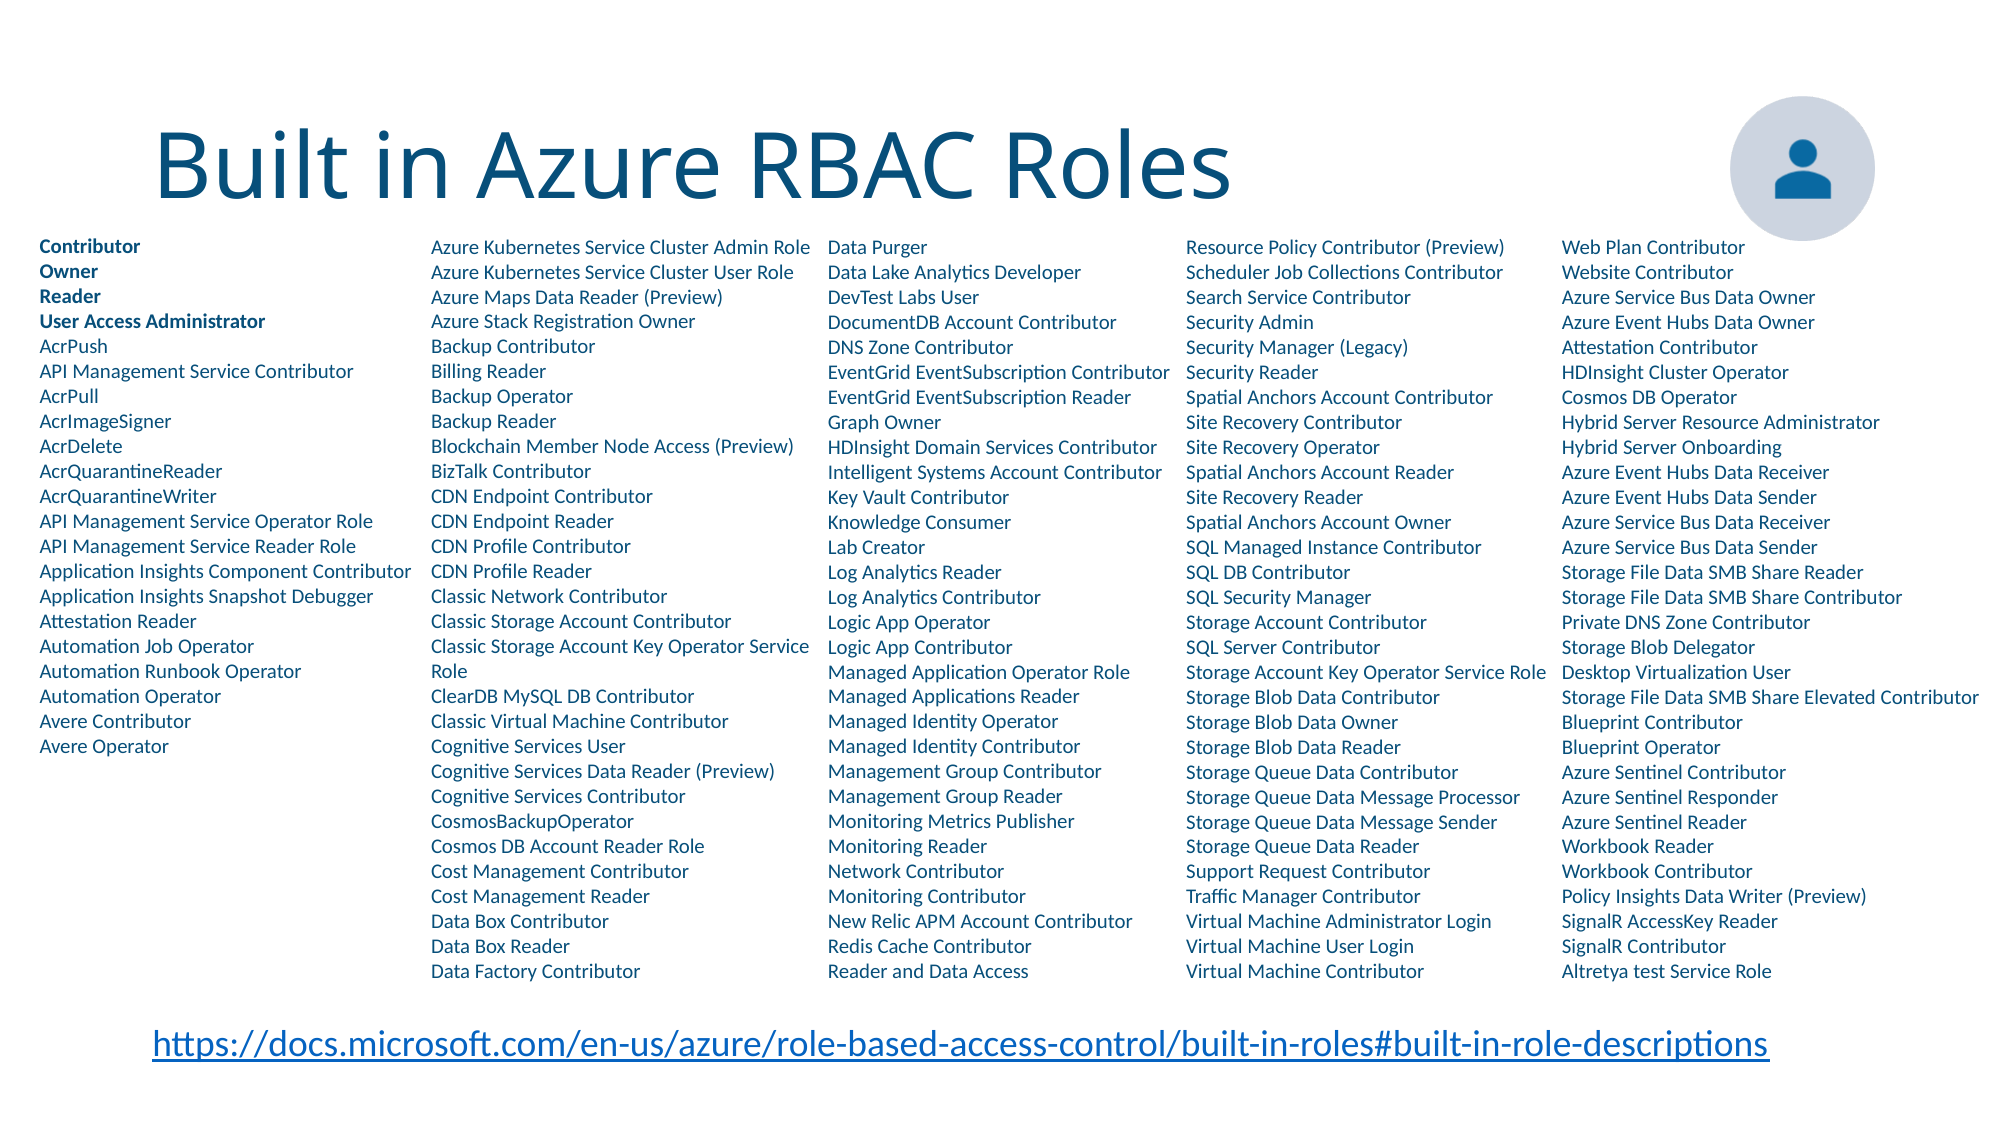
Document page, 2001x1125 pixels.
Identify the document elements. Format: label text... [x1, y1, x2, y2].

text_box Data Purger Data Lake Analytics Developer DevTest Labs User DocumentDB Account Contributor DNS Zone Contributor EventGrid EventSubscription Contributor EventGrid EventSubscription Reader Graph Owner HDInsight Domain Services Contributor Intelligent Systems Account Contributor Key Vault Contributor Knowledge Consumer Lab Creator Log Analytics Reader Log Analytics Contributor Logic App Operator Logic App Contributor Managed Application Operator Role Managed Applications Reader Managed Identity Operator Managed Identity Contributor Management Group Contributor Management Group Reader Monitoring Metrics Publisher Monitoring Reader Network Contributor Monitoring Contributor New Relic APM Account Contributor Redis Cache Contributor Reader and Data Access [846, 226, 1191, 991]
title Built in Azure RBAC Roles [137, 59, 1863, 226]
text_box Contributor Owner Reader User Access Administrator AcrPush API Management Service Contributor AcrPull AcrImageSigner AcrDelete AcrQuarantineReader AcrQuarantineWriter API Management Service Operator Role API Management Service Reader Role Application Insights Component Contributor Application Insights Snapshot Debugger Attestation Reader Automation Job Operator Automation Runbook Operator Automation Operator Avere Contributor Avere Operator [24, 225, 482, 765]
picture [1730, 96, 1875, 241]
text_box https://docs.microsoft.com/en-us/azure/role-based-access-control/built-in-roles#built-in-role-descriptions [137, 1012, 1820, 1072]
text_box Azure Kubernetes Service Cluster Admin Role Azure Kubernetes Service Cluster User Role Azure Maps Data Reader (Preview) Azure Stack Registration Owner Backup Contributor Billing Reader Backup Operator Backup Reader Blockchain Member Node Access (Preview) BizTalk Contributor CDN Endpoint Contributor CDN Endpoint Reader CDN Profile Contributor CDN Profile Reader Classic Network Contributor Classic Storage Account Contributor Classic Storage Account Key Operator Service Role ClearDB MySQL DB Contributor Classic Virtual Machine Contributor Cognitive Services User Cognitive Services Data Reader (Preview) Cognitive Services Contributor CosmosBackupOperator Cosmos DB Account Reader Role Cost Management Contributor Cost Management Reader Data Box Contributor Data Box Reader Data Factory Contributor [416, 225, 846, 991]
text_box Resource Policy Contributor (Preview) Scheduler Job Collections Contributor Search Service Contributor Security Admin Security Manager (Legacy) Security Reader Spatial Anchors Account Contributor Site Recovery Contributor Site Recovery Operator Spatial Anchors Account Reader Site Recovery Reader Spatial Anchors Account Owner SQL Managed Instance Contributor SQL DB Contributor SQL Security Manager Storage Account Contributor SQL Server Contributor Storage Account Key Operator Service Role Storage Blob Data Contributor Storage Blob Data Owner Storage Blob Data Reader Storage Queue Data Contributor Storage Queue Data Message Processor Storage Queue Data Message Sender Storage Queue Data Reader Support Request Contributor Traffic Manager Contributor Virtual Machine Administrator Login Virtual Machine User Login Virtual Machine Contributor [1191, 226, 1567, 991]
text_box Web Plan Contributor Website Contributor Azure Service Bus Data Owner Azure Event Hubs Data Owner Attestation Contributor HDInsight Cluster Operator Cosmos DB Operator Hybrid Server Resource Administrator Hybrid Server Onboarding Azure Event Hubs Data Receiver Azure Event Hubs Data Sender Azure Service Bus Data Receiver Azure Service Bus Data Sender Storage File Data SMB Share Reader Storage File Data SMB Share Contributor Private DNS Zone Contributor Storage Blob Delegator Desktop Virtualization User Storage File Data SMB Share Elevated Contributor Blueprint Contributor Blueprint Operator Azure Sentinel Contributor Azure Sentinel Responder Azure Sentinel Reader Workbook Reader Workbook Contributor Policy Insights Data Writer (Preview) SignalR AccessKey Reader SignalR Contributor Altretya test Service Role [1567, 226, 2000, 991]
